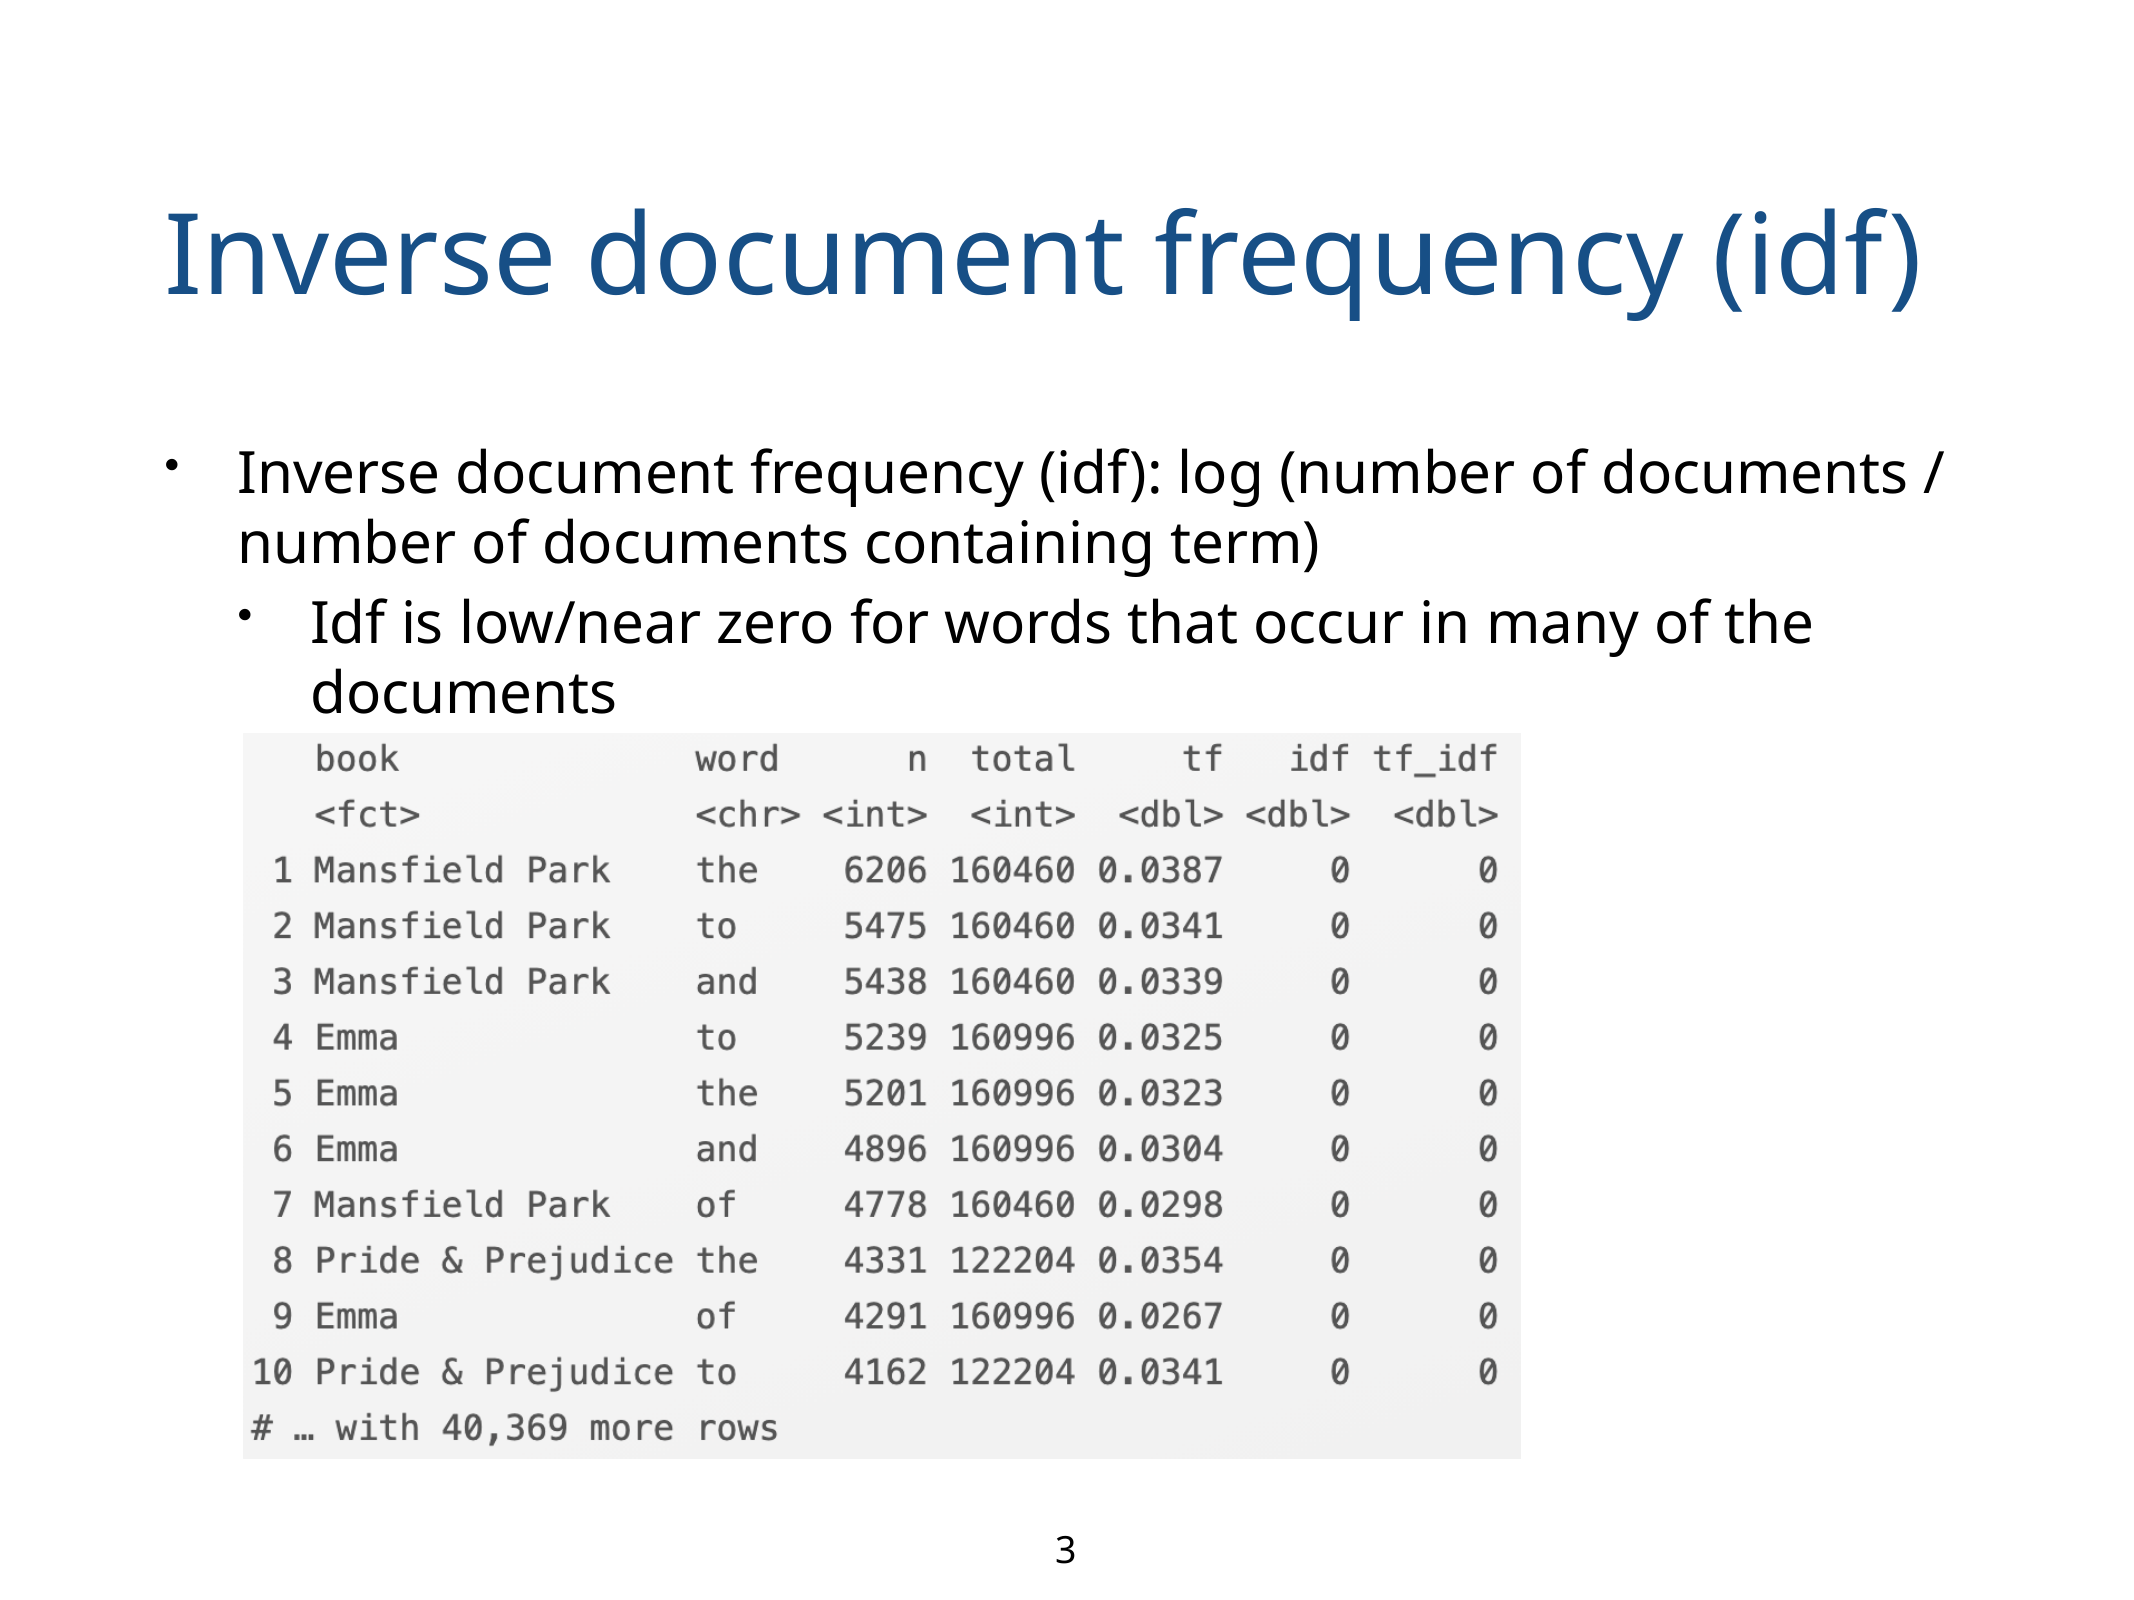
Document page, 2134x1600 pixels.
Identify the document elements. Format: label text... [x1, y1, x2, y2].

picture [242, 733, 1521, 1459]
list Inverse document frequency (idf): log (number of documents / number of documents containing term) Idf is low/near zero for words that occur in many of the documents [155, 426, 1978, 1459]
slide_number 3 [1034, 1517, 1097, 1581]
title Inverse document frequency (idf) [155, 72, 1978, 426]
